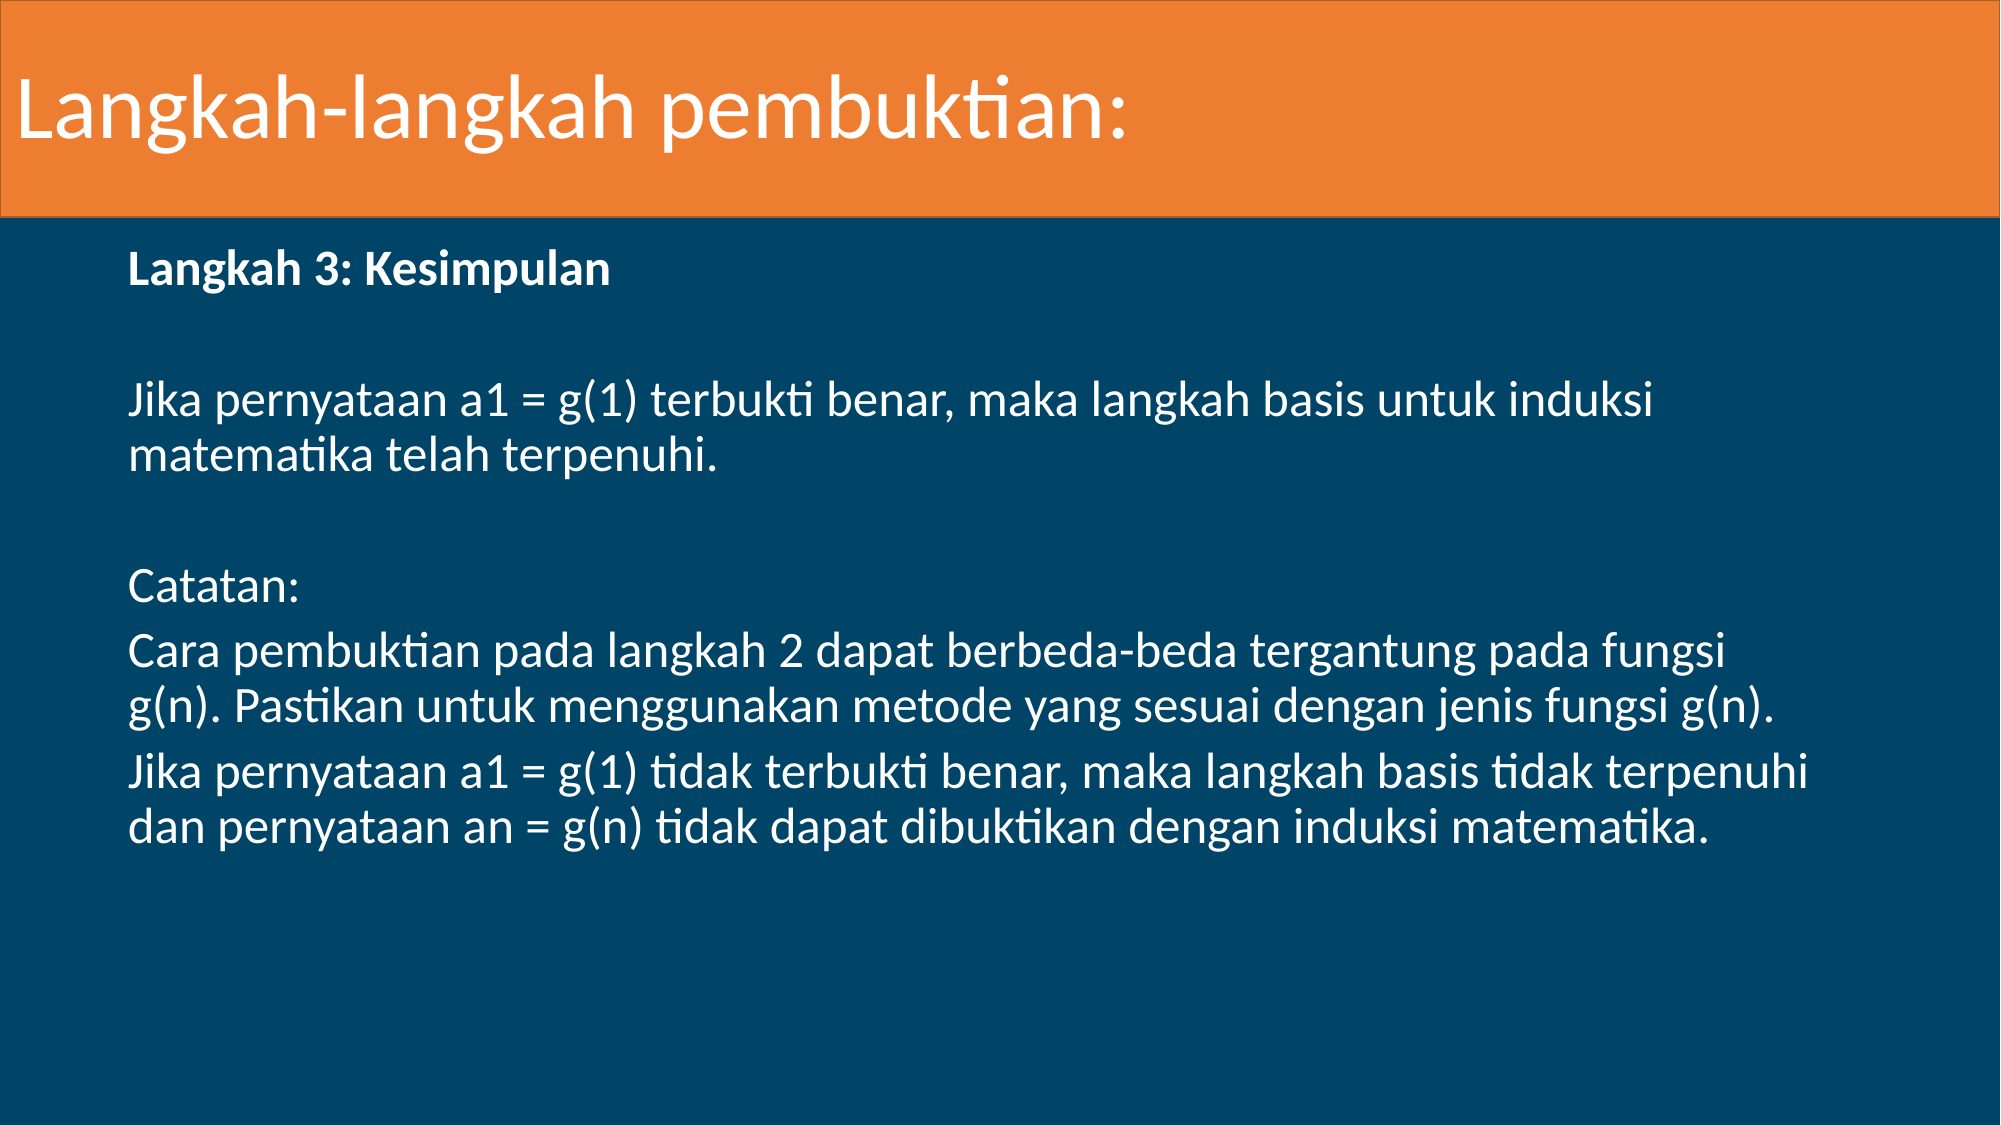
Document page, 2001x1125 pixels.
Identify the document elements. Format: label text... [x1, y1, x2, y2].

text_box [0, 218, 2000, 1125]
list Langkah 3: Kesimpulan Jika pernyataan a1 = g(1) terbukti benar, maka langkah basis untuk induksi matematika telah terpenuhi. Catatan: Cara pembuktian pada langkah 2 dapat berbeda-beda tergantung pada fungsi g(n). Pastikan untuk menggunakan metode yang sesuai dengan jenis fungsi g(n). Jika pernyataan a1 = g(1) tidak terbukti benar, maka langkah basis tidak terpenuhi dan pernyataan an = g(n) tidak dapat dibuktikan dengan induksi matematika. [112, 233, 1838, 948]
text_box Langkah-langkah pembuktian: [0, 0, 2000, 218]
